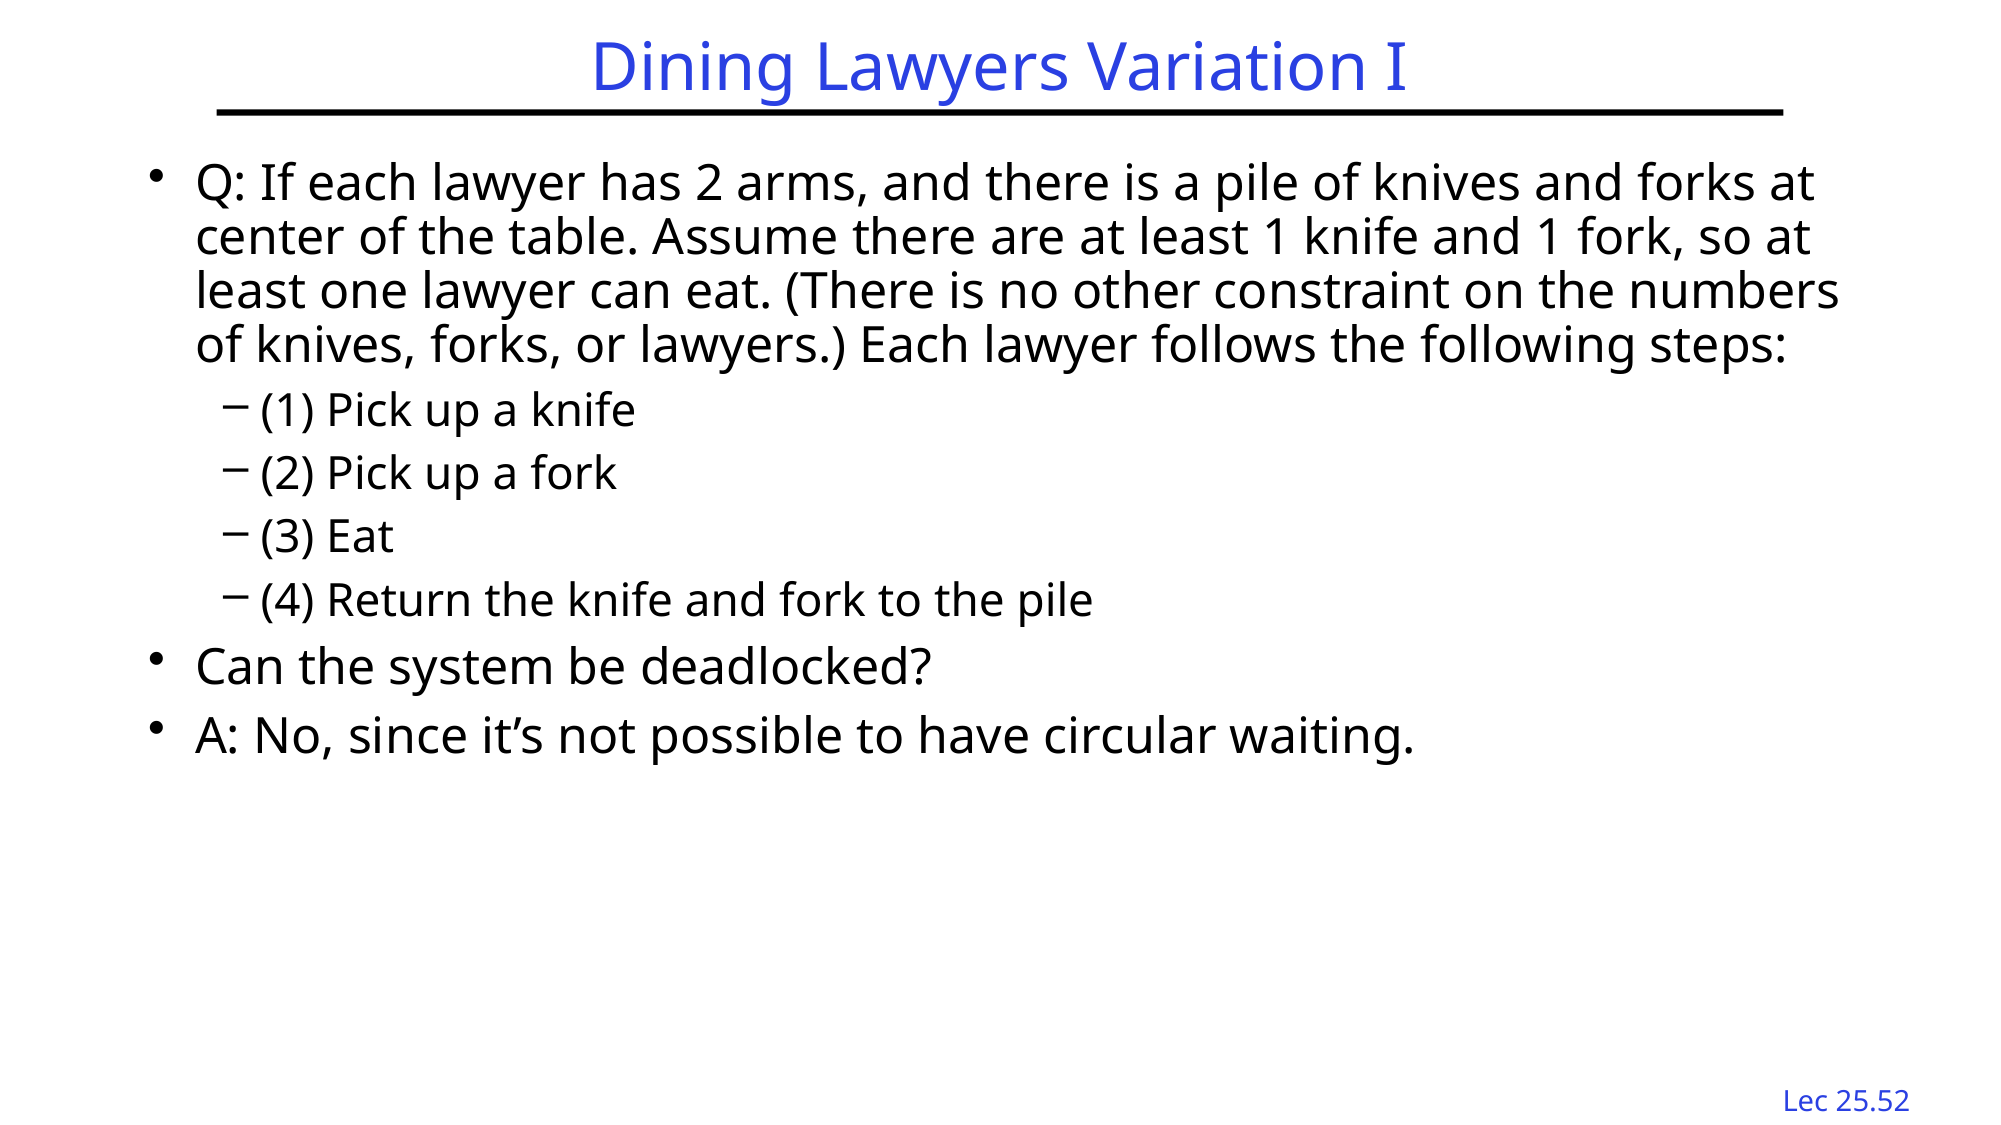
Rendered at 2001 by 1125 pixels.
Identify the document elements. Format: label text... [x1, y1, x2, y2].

title Dining Lawyers Variation I [216, 24, 1784, 113]
list Q: If each lawyer has 2 arms, and there is a pile of knives and forks at center of the table. Assume there are at least 1 knife and 1 fork, so at least one lawyer can eat. (There is no other constraint on the numbers of knives, forks, or lawyers.) Each lawyer follows the following steps: (1) Pick up a knife (2) Pick up a fork (3) Eat (4) Return the knife and fork to the pile Can the system be deadlocked? A: No, since it’s not possible to have circular waiting. [133, 149, 1867, 988]
